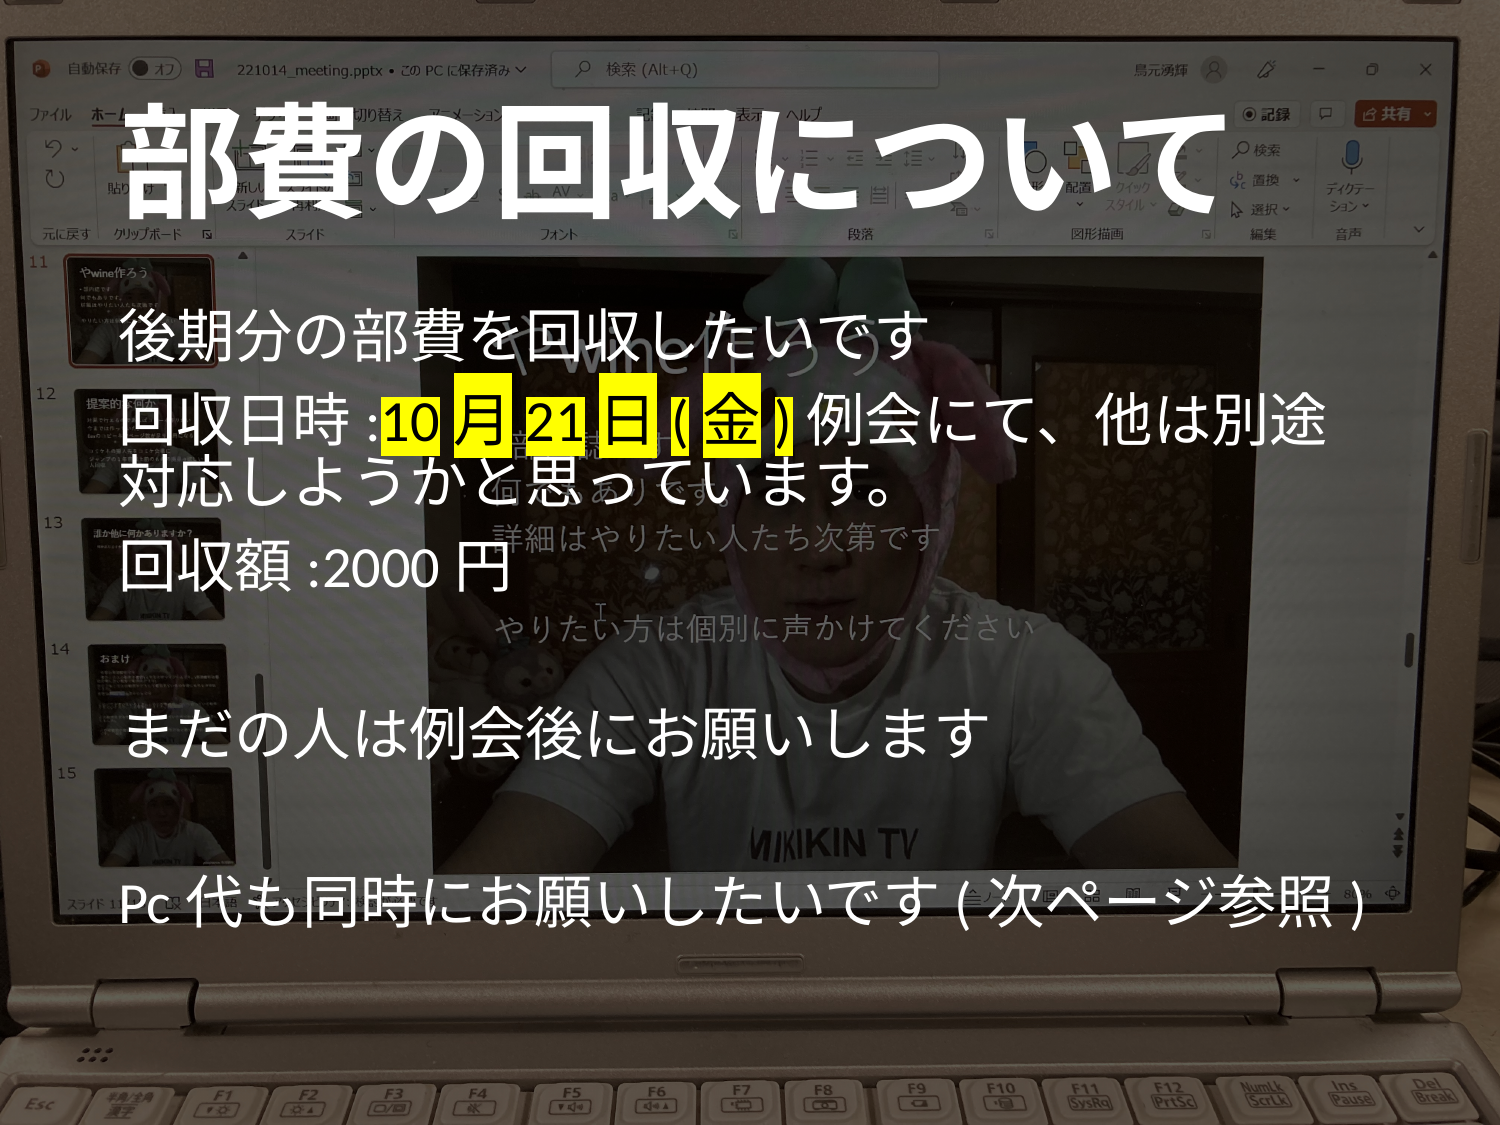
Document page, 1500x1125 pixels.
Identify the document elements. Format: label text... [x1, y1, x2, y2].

list 後期分の部費を回収したいです 回収日時:10月21日(金)例会にて、他は別途対応しようかと思っています。 回収額:2000円 まだの人は例会後にお願いします Pc代も同時にお願いしたいです(次ページ参照) [103, 299, 1397, 1014]
picture [0, 0, 1500, 1125]
title 部費の回収について [103, 59, 1397, 278]
